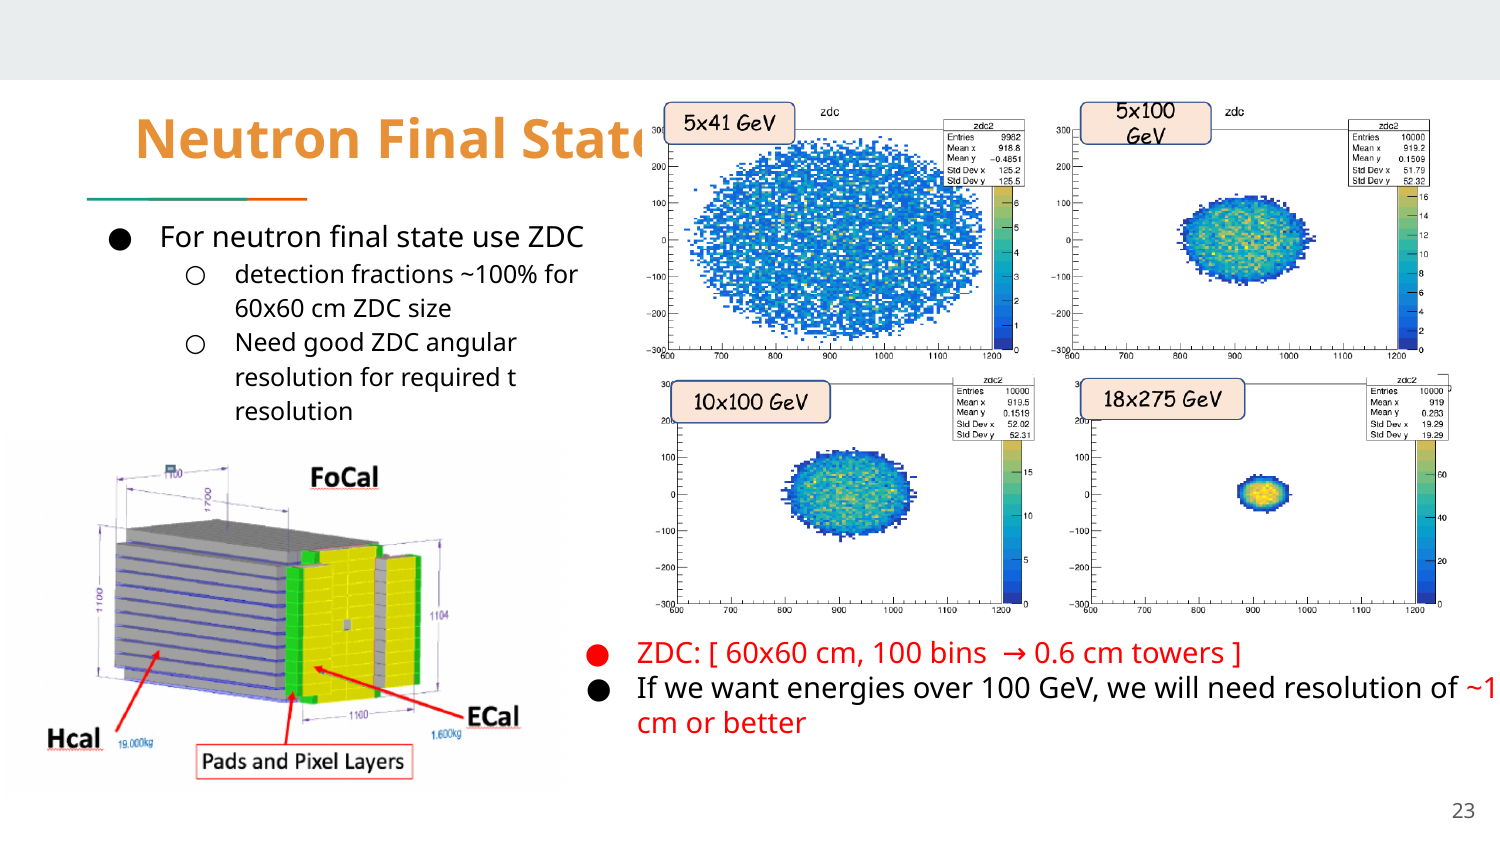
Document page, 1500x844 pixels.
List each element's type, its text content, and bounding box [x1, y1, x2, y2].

text_box ZDC: [ 60x60 cm, 100 bins → 0.6 cm towers ] If we want energies over 100 GeV, we will need resolution of ~1 cm or better [573, 619, 1500, 758]
picture [3, 433, 568, 798]
picture [641, 88, 1473, 631]
slide_number 23 [1400, 779, 1491, 844]
title Neutron Final State [119, 89, 639, 177]
text_box For neutron final state use ZDC detection fractions ~100% for 60x60 cm ZDC size Need good ZDC angular resolution for required t resolution [69, 198, 636, 619]
